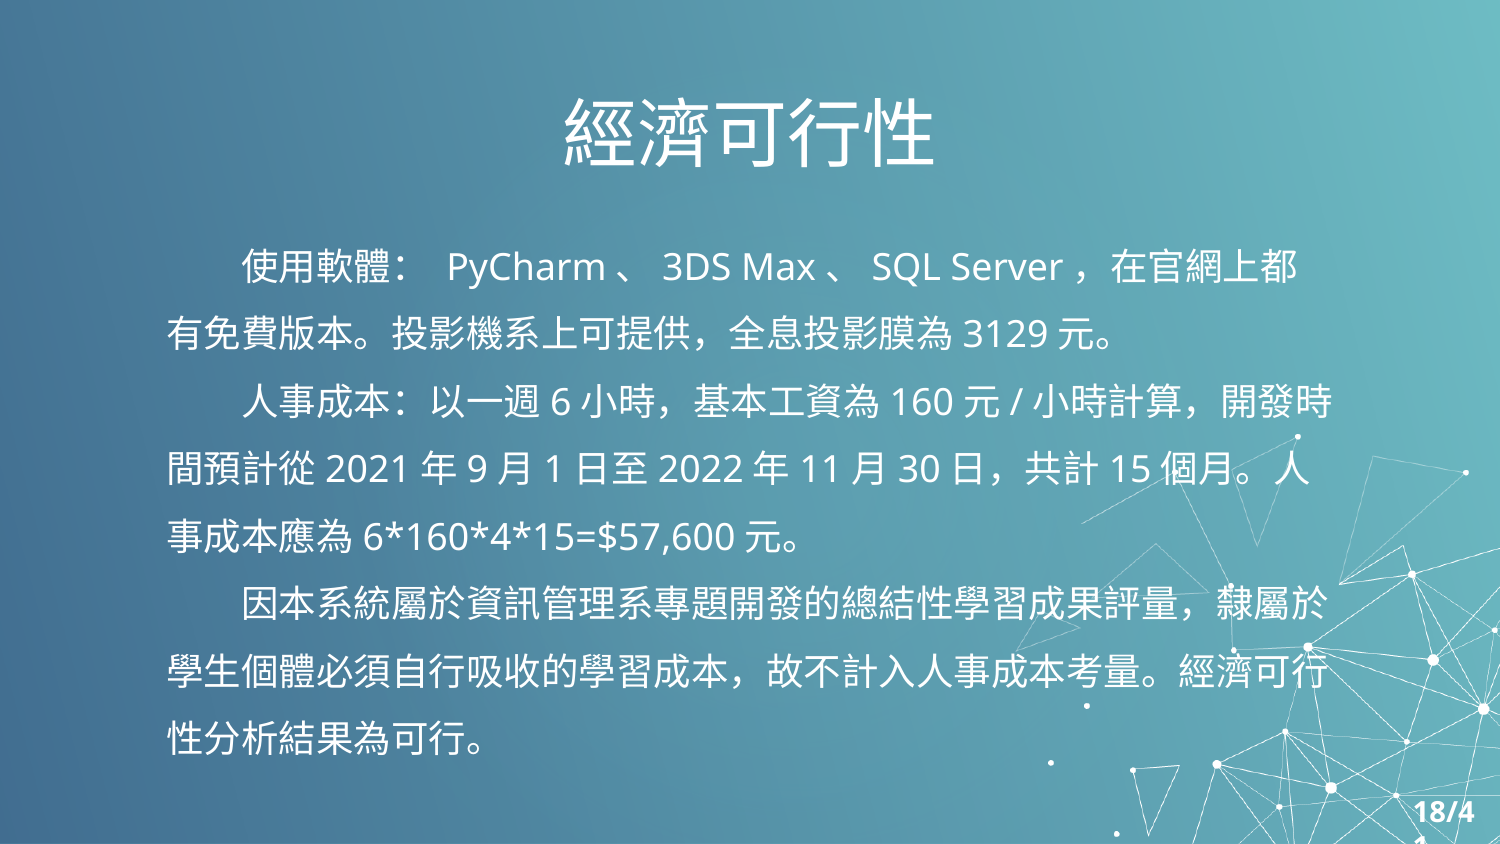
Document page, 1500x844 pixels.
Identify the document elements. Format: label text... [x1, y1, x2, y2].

picture [0, 0, 1500, 844]
text_box 18/41 [1397, 778, 1500, 844]
list 使用軟體： PyCharm、3DS Max、SQL Server，在官網上都有免費版本。投影機系上可提供，全息投影膜為3129元。 人事成本：以一週6小時，基本工資為160元/小時計算，開發時間預計從2021年9月1日至2022年11月30日，共計15個月。人事成本應為6*160*4*15=$57,600元。 因本系統屬於資訊管理系專題開發的總結性學習成果評量，隸屬於學生個體必須自行吸收的學習成本，故不計入人事成本考量。經濟可行性分析結果為可行。 [151, 205, 1350, 757]
title 經濟可行性 [322, 57, 1178, 172]
